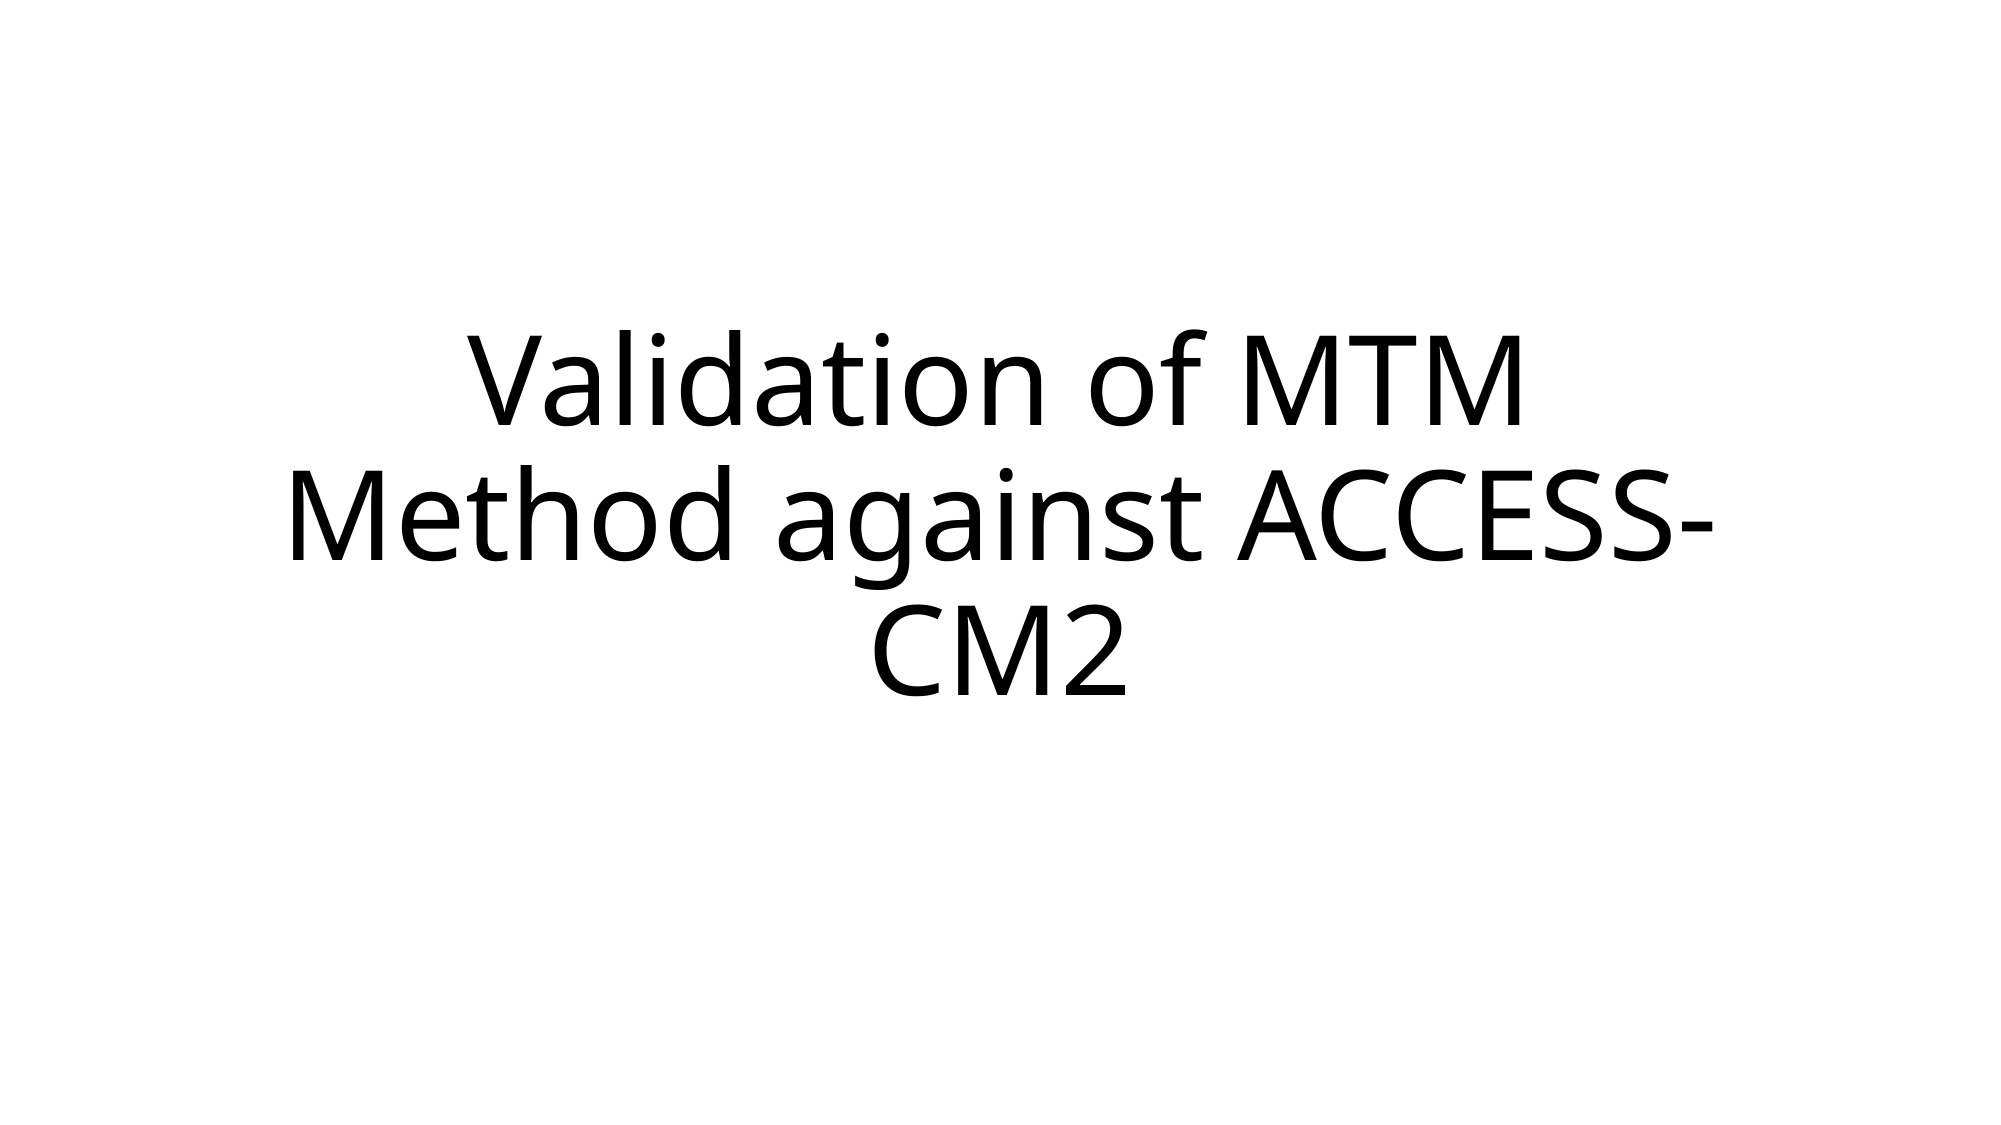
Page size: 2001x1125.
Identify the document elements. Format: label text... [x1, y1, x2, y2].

title Validation of MTM Method against ACCESS-CM2 [249, 338, 1750, 730]
